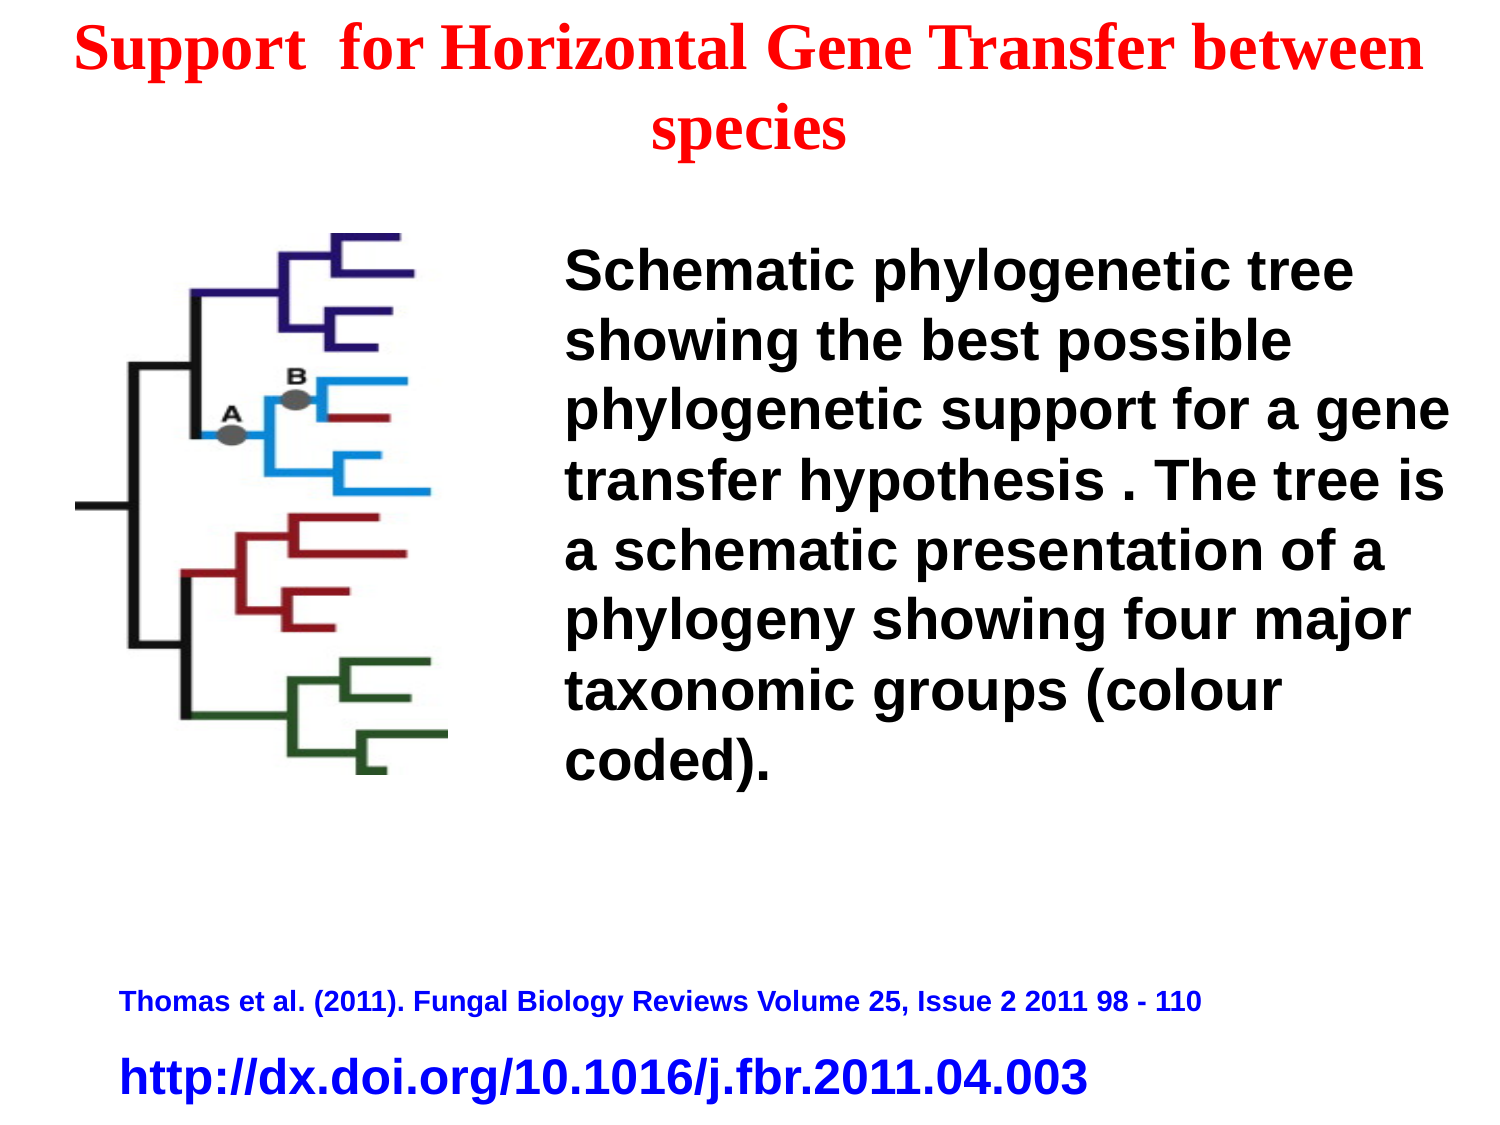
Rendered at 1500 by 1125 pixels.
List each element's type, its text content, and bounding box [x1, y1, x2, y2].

text_box http://dx.doi.org/10.1016/j.fbr.2011.04.003 [104, 1037, 1355, 1113]
text_box Thomas et al. (2011). Fungal Biology Reviews Volume 25, Issue 2 2011 98 - 110 [104, 974, 1355, 1025]
picture [74, 233, 448, 775]
text_box Schematic phylogenetic tree showing the best possible phylogenetic support for a gene transfer hypothesis . The tree is a schematic presentation of a phylogeny showing four major taxonomic groups (colour coded). [549, 224, 1475, 799]
text_box Support for Horizontal Gene Transfer between species [0, 0, 1500, 171]
